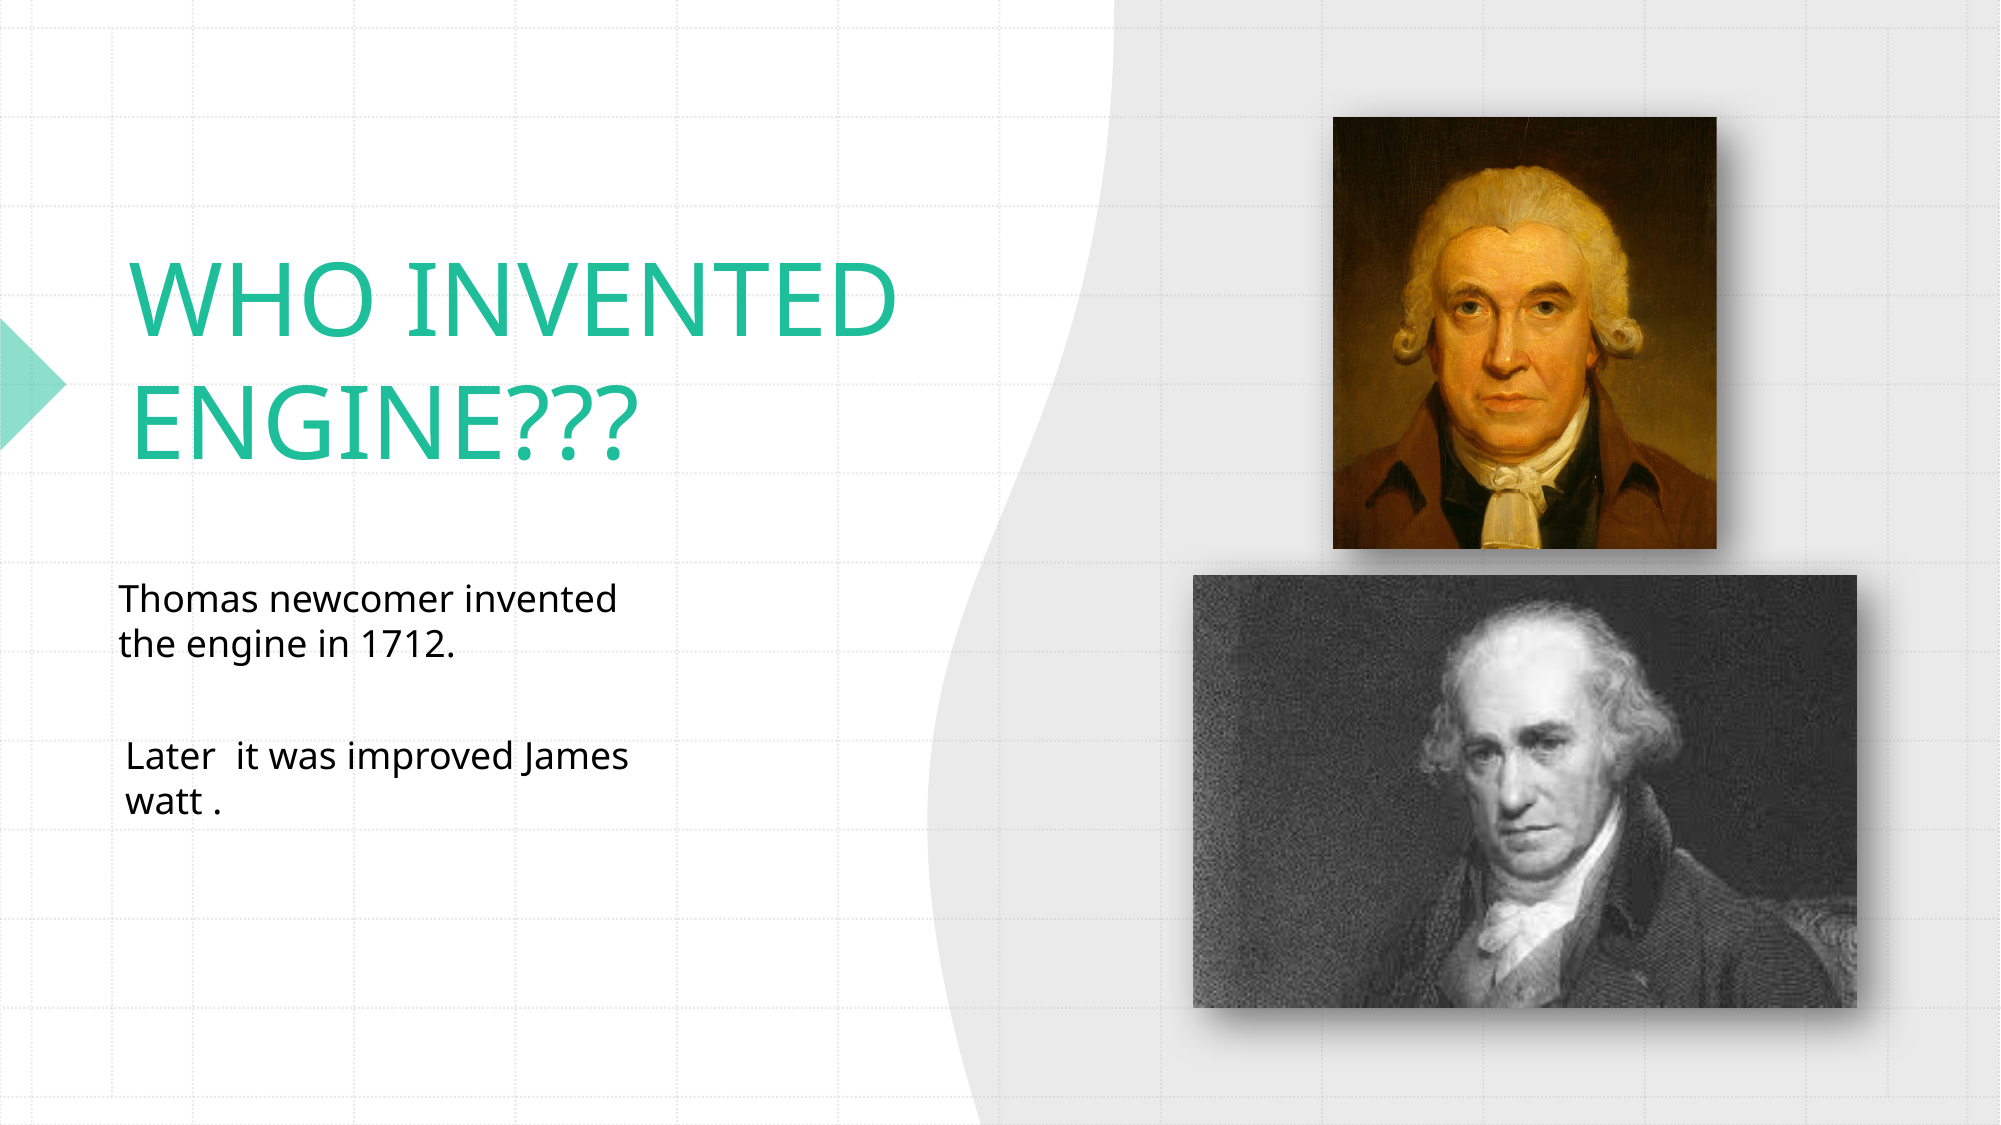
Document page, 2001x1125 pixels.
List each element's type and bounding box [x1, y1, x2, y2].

text_box [0, 0, 2000, 1125]
picture [1193, 575, 1857, 1008]
picture [1332, 117, 1717, 549]
